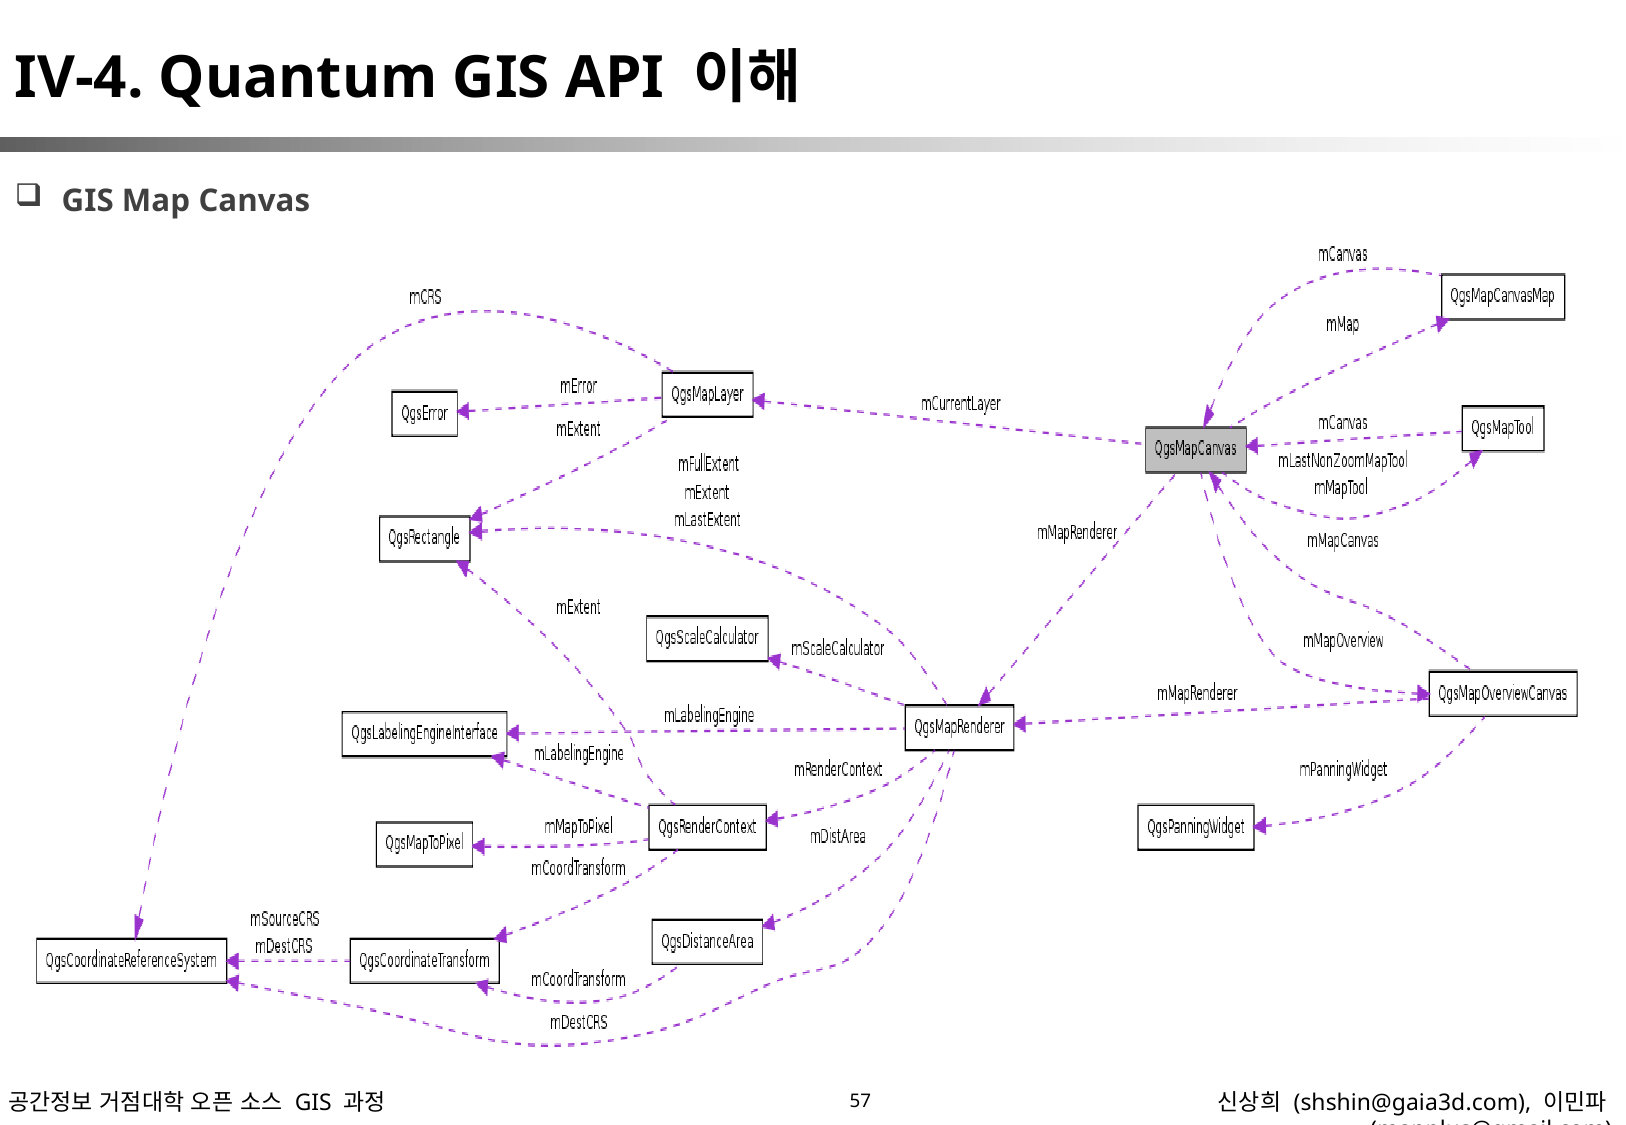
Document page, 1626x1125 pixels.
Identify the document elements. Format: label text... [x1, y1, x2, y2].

slide_number 57 [670, 1086, 1050, 1118]
text_box GIS Map Canvas [0, 148, 1577, 231]
picture [32, 234, 1581, 1055]
text_box IV-4. Quantum GIS API 이해 [0, 0, 1478, 149]
